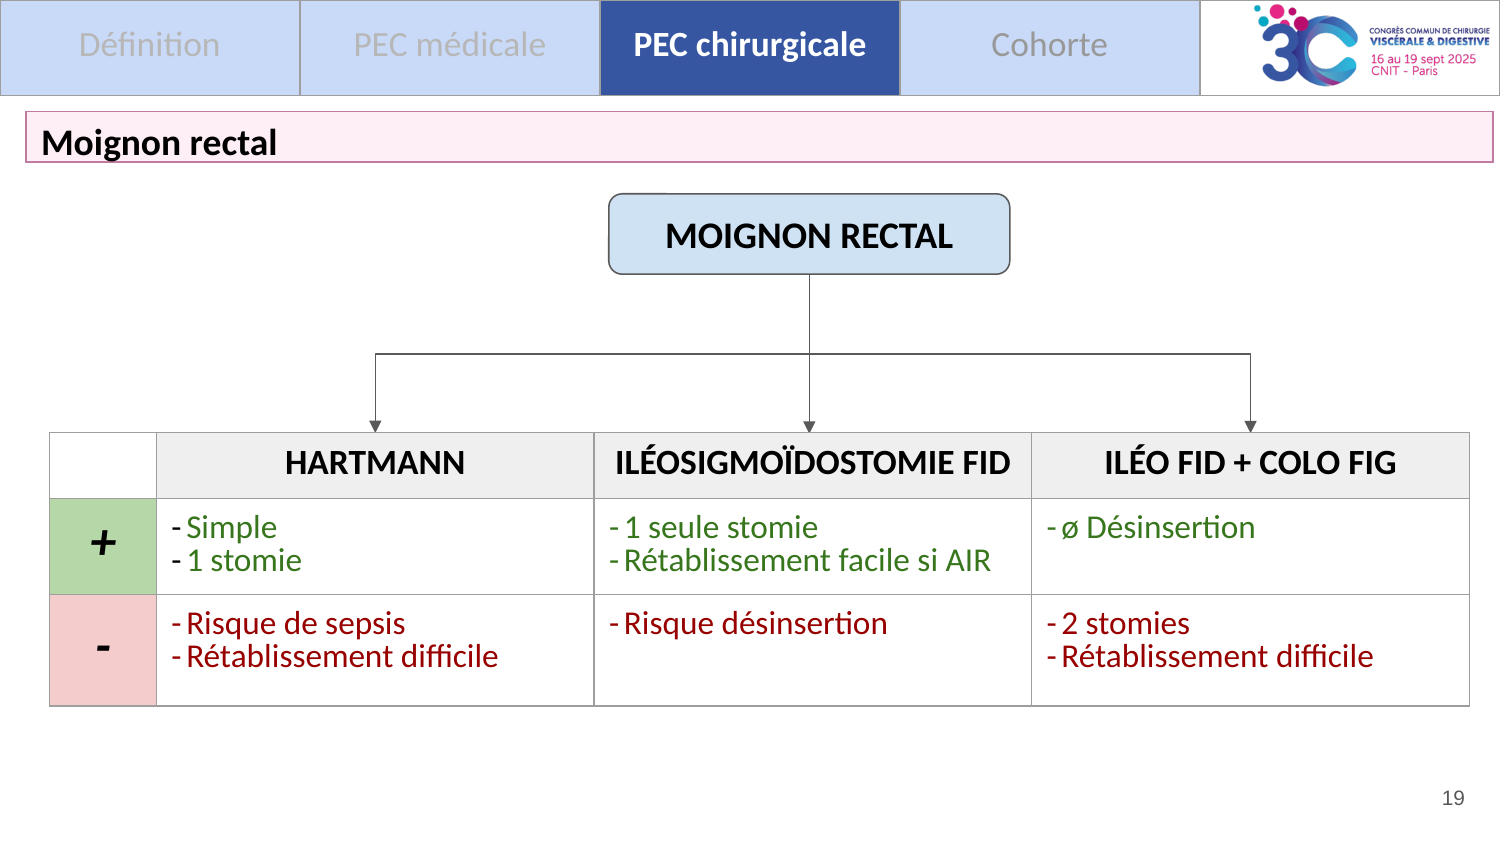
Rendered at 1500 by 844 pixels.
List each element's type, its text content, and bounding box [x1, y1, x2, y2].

table_cell - [50, 595, 156, 705]
table_header PEC médicale [301, 1, 599, 95]
table_header ILÉO FID + COLO FIG [1114, 433, 1469, 498]
table_cell Risque désinsertion [595, 595, 1031, 705]
text_box MOIGNON RECTAL [677, 193, 945, 275]
table_cell + [50, 499, 156, 594]
text_box [25, 162, 1493, 810]
table_cell 2 stomies Rétablissement difficile [1032, 595, 1469, 705]
table_header [50, 433, 156, 498]
table_header [1201, 1, 1244, 95]
table_cell Simple 1 stomie [157, 499, 593, 594]
picture [1247, 0, 1500, 98]
table_header Définition [1, 1, 299, 95]
text_box Moignon rectal [25, 111, 1493, 162]
table_cell Risque de sepsis Rétablissement difficile [157, 595, 593, 705]
table_header ILÉOSIGMOÏDOSTOMIE FID [677, 433, 945, 498]
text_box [512, 136, 672, 571]
table_header HARTMANN [157, 433, 507, 498]
table_cell ø Désinsertion [1032, 499, 1469, 594]
table_cell 1 seule stomie Rétablissement facile si AIR [595, 499, 1031, 594]
table_header Cohorte [901, 1, 1199, 95]
table_header PEC chirurgicale [601, 1, 899, 95]
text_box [950, 132, 1110, 575]
slide_number 19 [1389, 764, 1480, 830]
